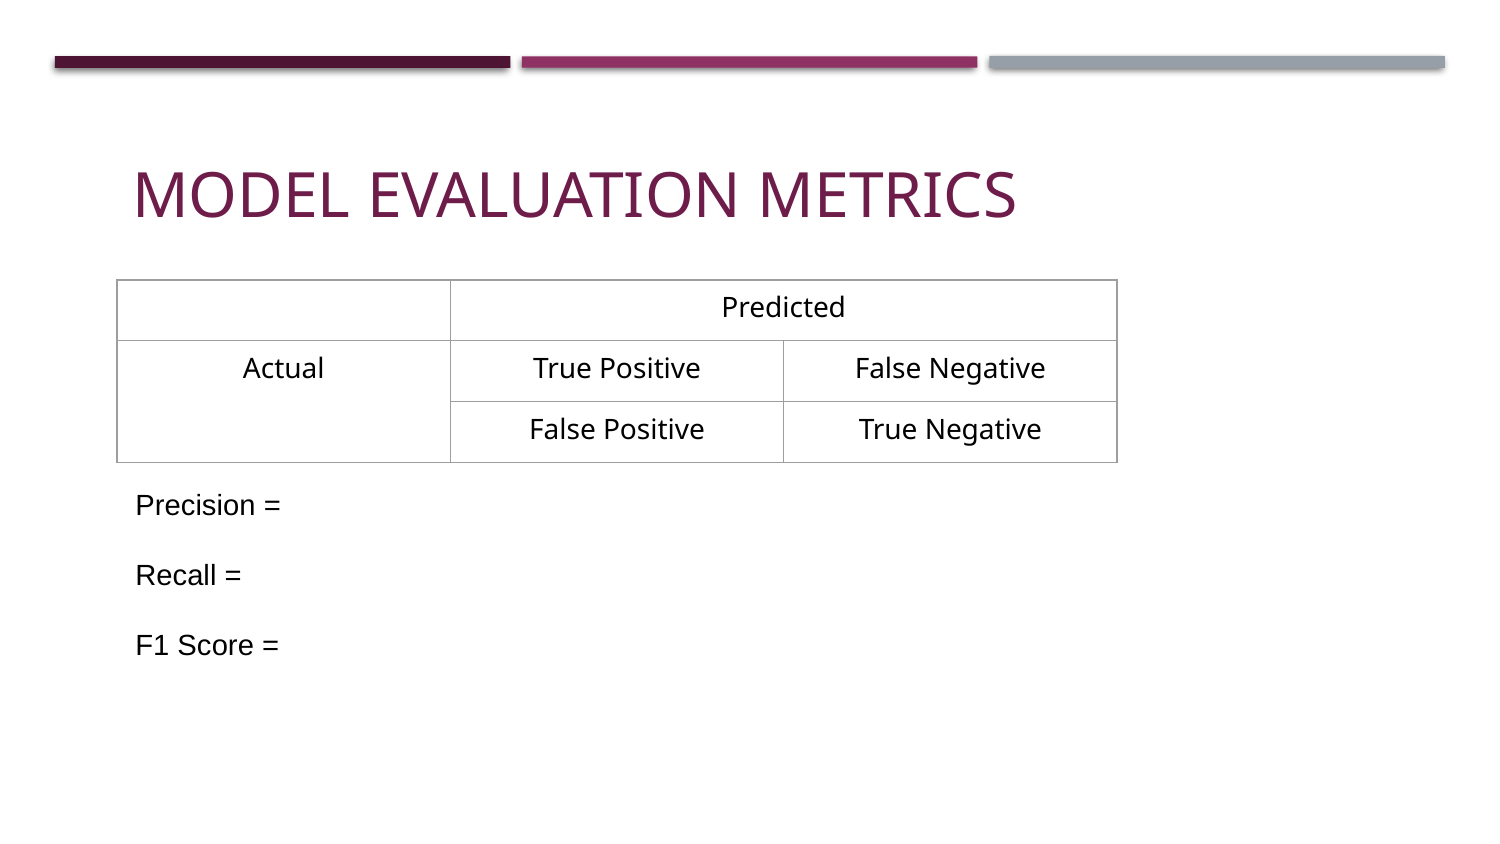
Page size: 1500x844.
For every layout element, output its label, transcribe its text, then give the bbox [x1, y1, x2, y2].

table_header [118, 281, 450, 340]
table_cell Actual [118, 341, 450, 462]
table_header Predicted [451, 281, 1116, 340]
table_cell False Negative [784, 341, 1116, 401]
table_cell True Positive [451, 341, 783, 401]
table_cell False Positive [451, 402, 783, 462]
title Model evaluation metrics [117, 63, 1088, 246]
table_cell True Negative [784, 402, 1116, 462]
